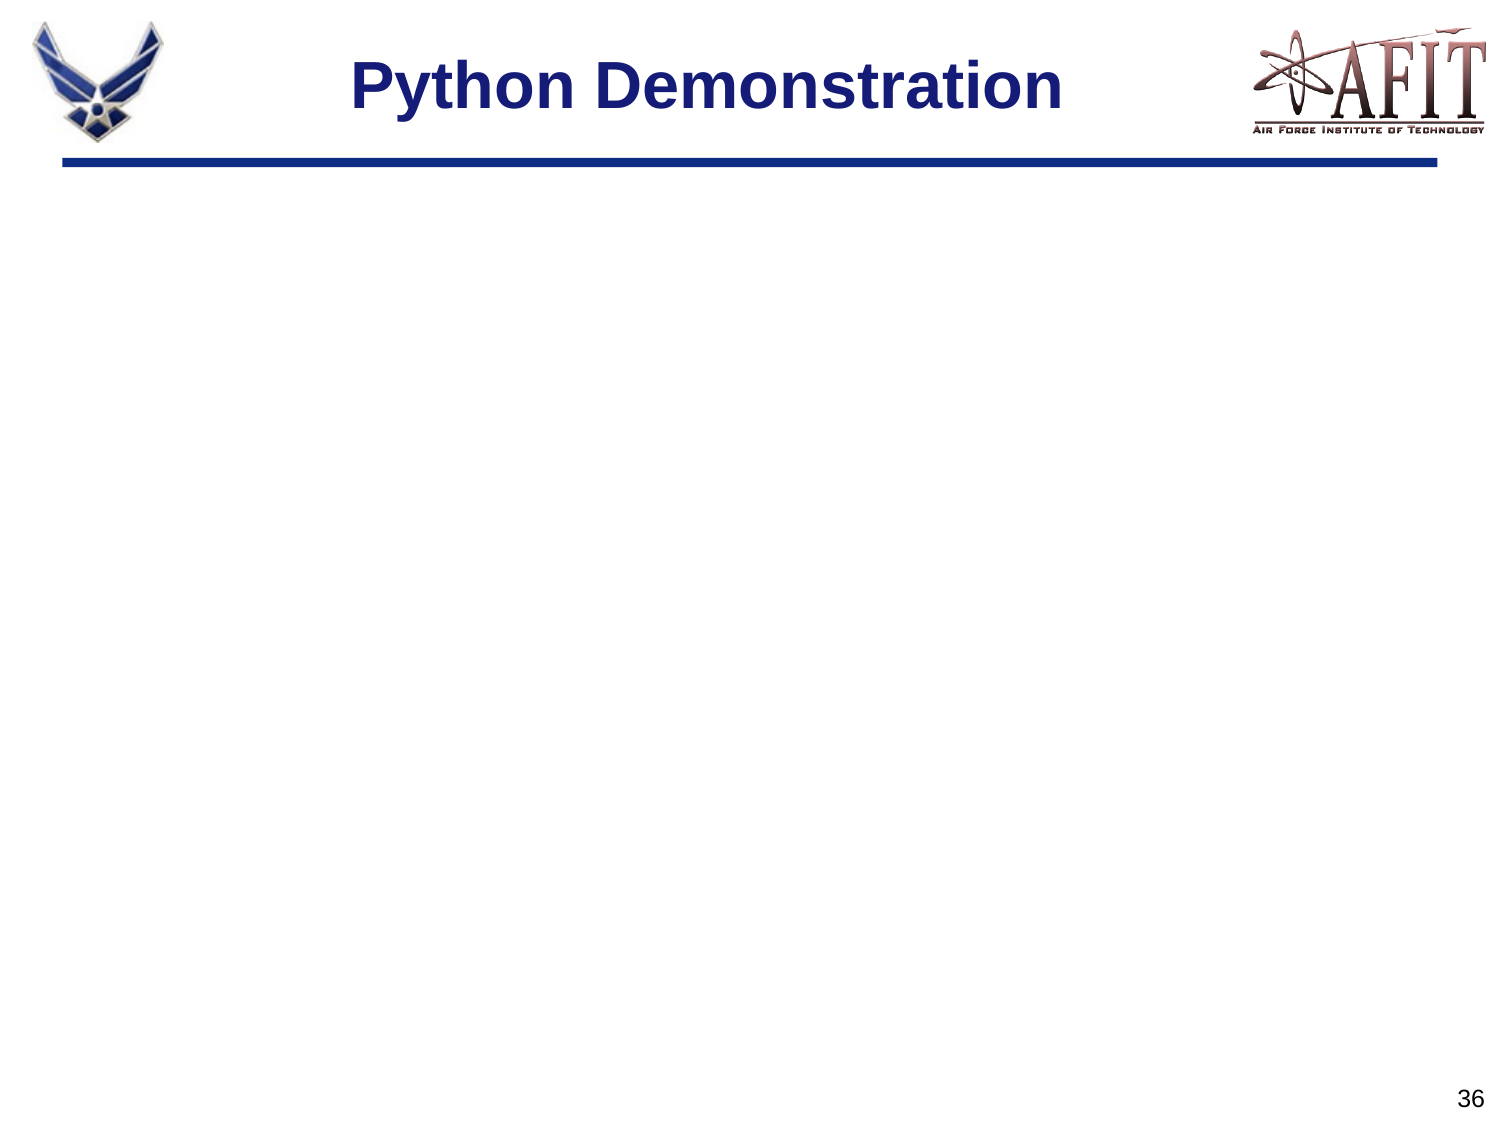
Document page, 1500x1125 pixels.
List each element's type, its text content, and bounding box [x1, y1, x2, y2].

title Python Demonstration [179, 24, 1236, 139]
slide_number [1310, 1070, 1498, 1121]
picture [32, 21, 164, 143]
